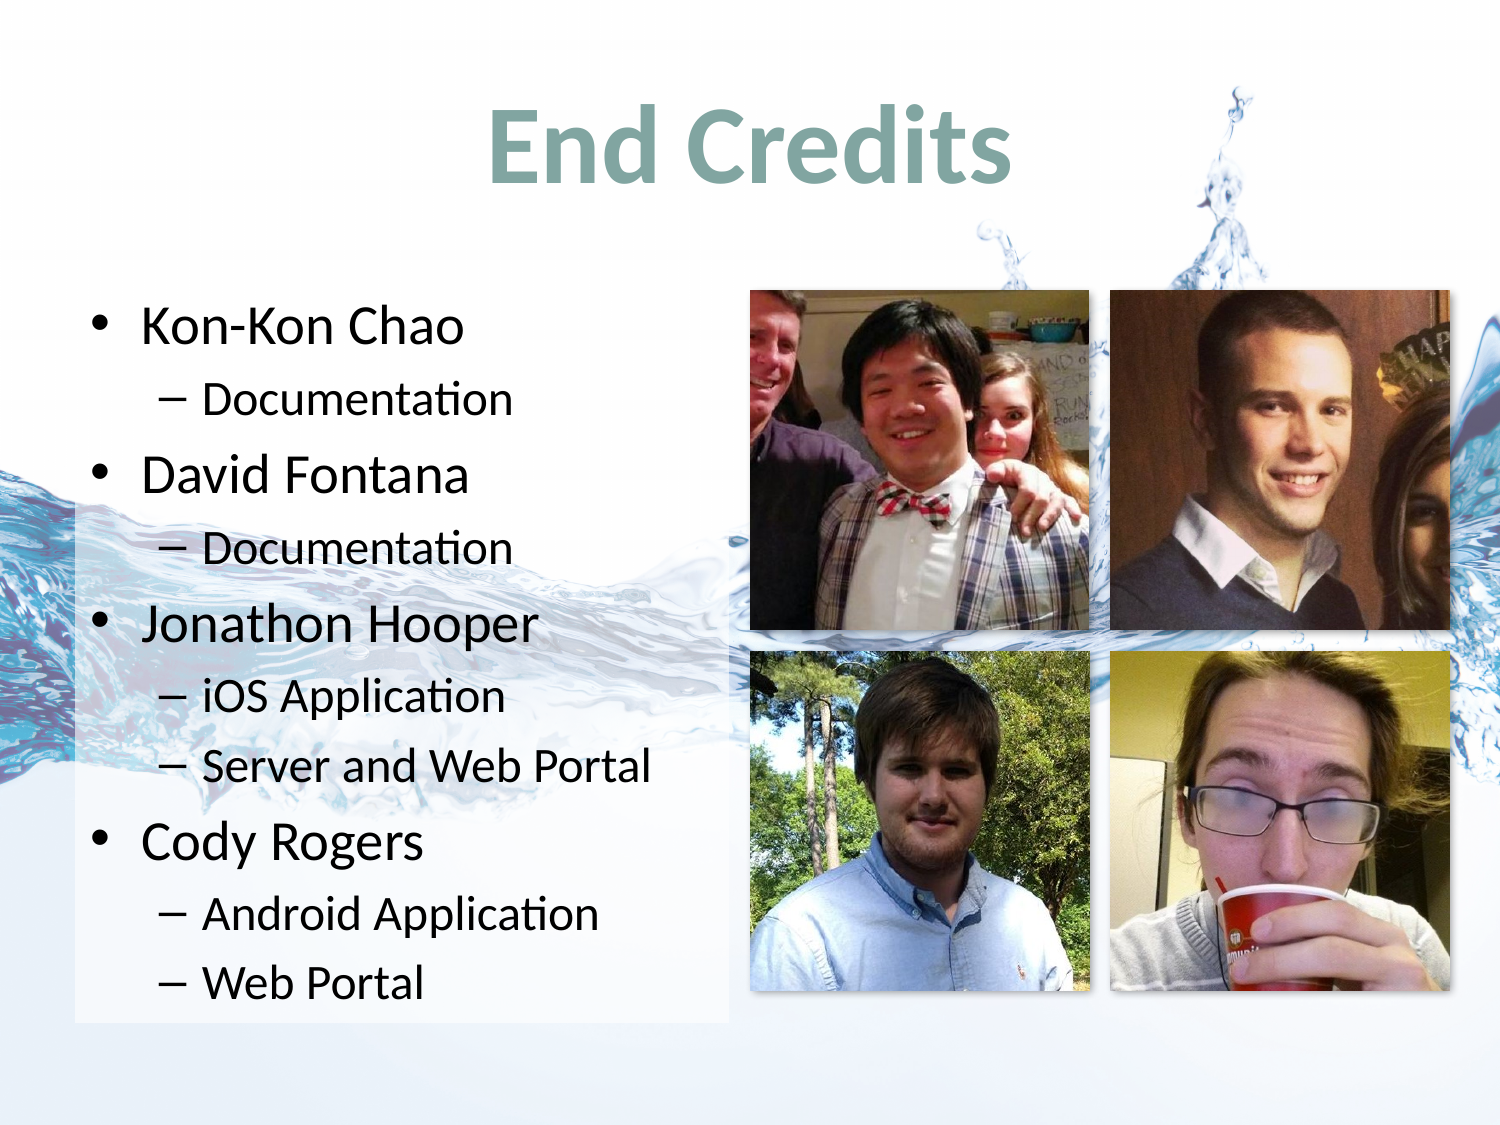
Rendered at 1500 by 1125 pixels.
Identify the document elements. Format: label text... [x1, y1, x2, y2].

picture [749, 290, 1090, 630]
picture [749, 650, 1091, 991]
picture [1109, 650, 1450, 991]
title End Credits [75, 45, 1425, 233]
picture [1109, 290, 1450, 630]
list Kon-Kon Chao Documentation David Fontana Documentation Jonathon Hooper iOS Application Server and Web Portal Cody Rogers Android Application Web Portal [75, 280, 729, 1024]
